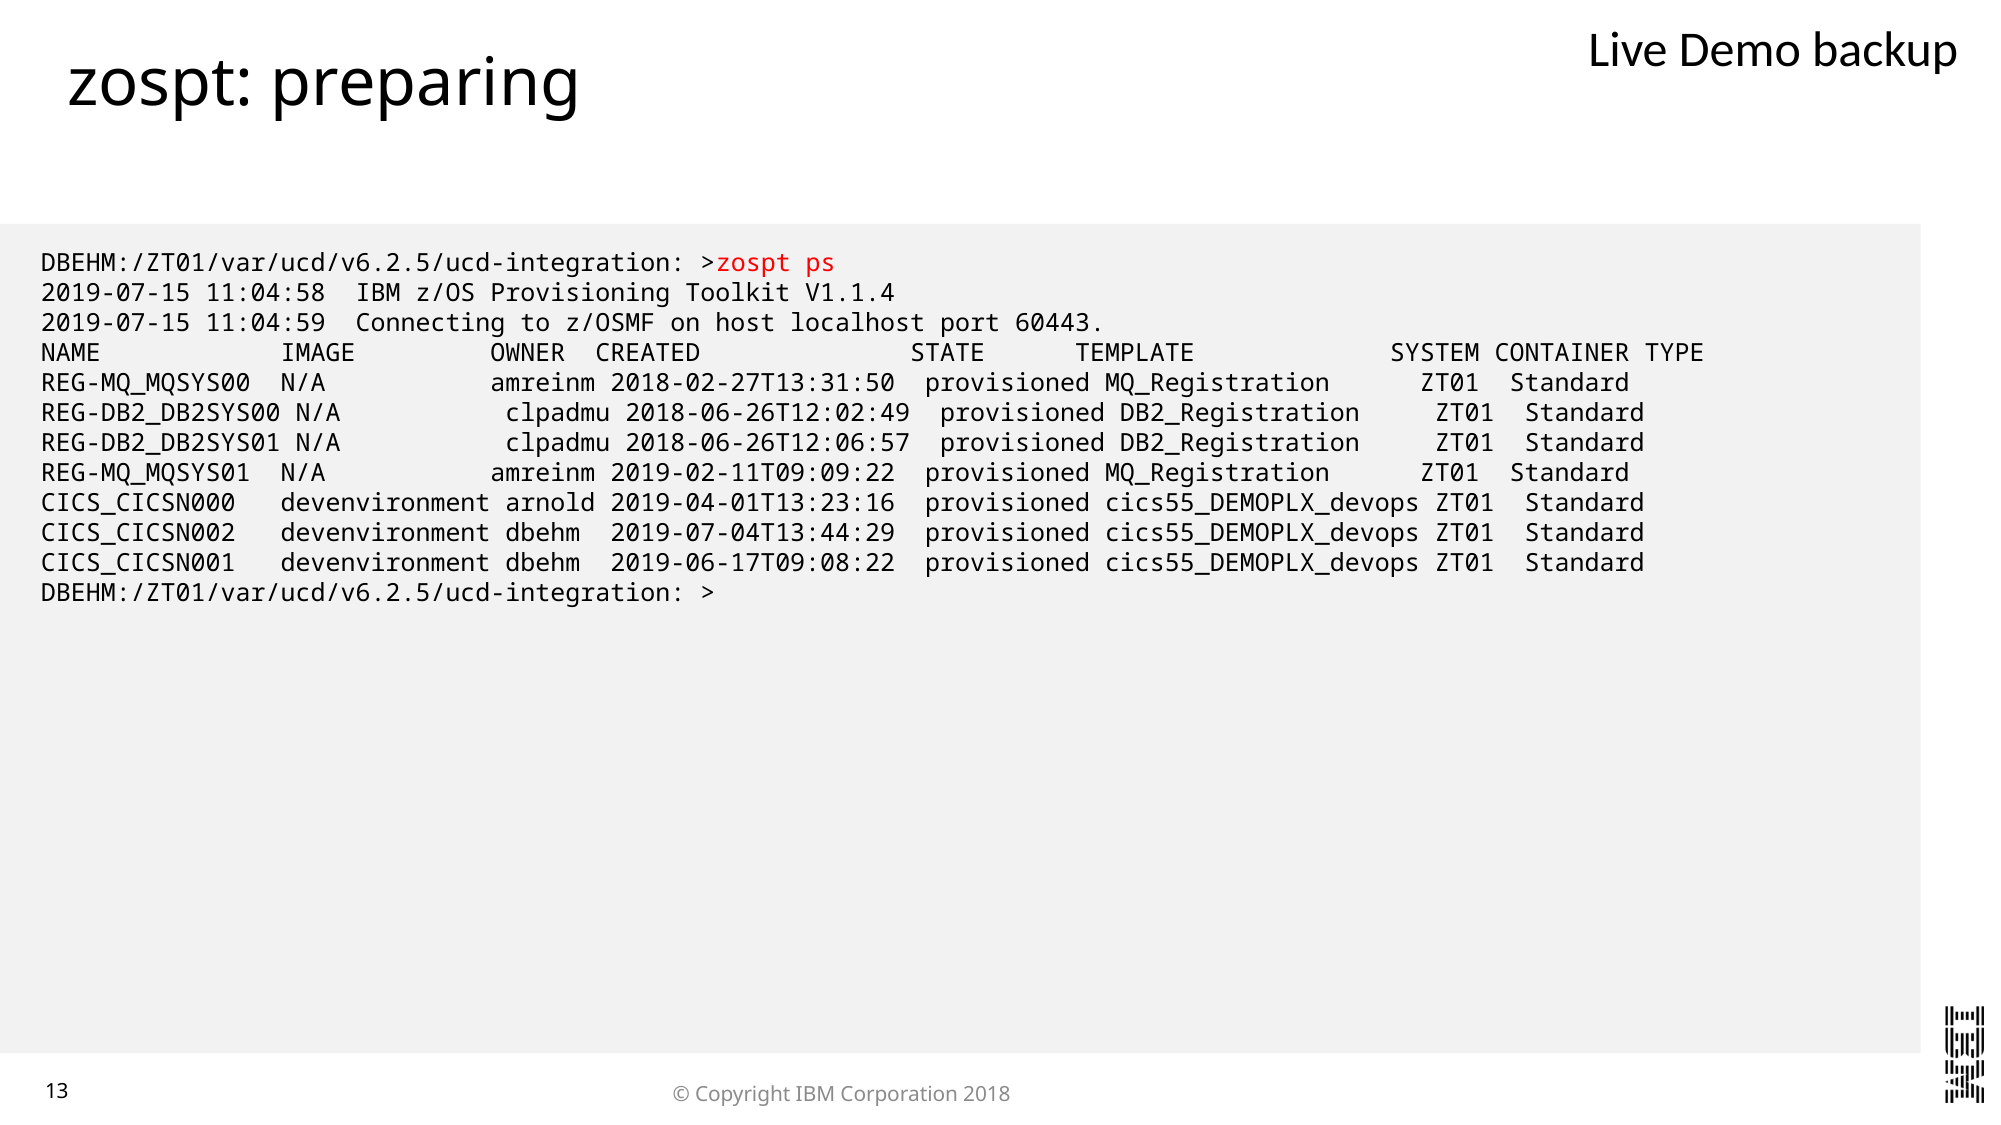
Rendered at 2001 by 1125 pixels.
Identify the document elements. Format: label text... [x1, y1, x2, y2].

text_box DBEHM:/ZT01/var/ucd/v6.2.5/ucd-integration: >zospt ps 2019-07-15 11:04:58 IBM z/OS Provisioning Toolkit V1.1.4 2019-07-15 11:04:59 Connecting to z/OSMF on host localhost port 60443. NAME IMAGE OWNER CREATED STATE TEMPLATE SYSTEM CONTAINER TYPE REG-MQ_MQSYS00 N/A amreinm 2018-02-27T13:31:50 provisioned MQ_Registration ZT01 Standard REG-DB2_DB2SYS00 N/A clpadmu 2018-06-26T12:02:49 provisioned DB2_Registration ZT01 Standard REG-DB2_DB2SYS01 N/A clpadmu 2018-06-26T12:06:57 provisioned DB2_Registration ZT01 Standard REG-MQ_MQSYS01 N/A amreinm 2019-02-11T09:09:22 provisioned MQ_Registration ZT01 Standard CICS_CICSN000 devenvironment arnold 2019-04-01T13:23:16 provisioned cics55_DEMOPLX_devops ZT01 Standard CICS_CICSN002 devenvironment dbehm 2019-07-04T13:44:29 provisioned cics55_DEMOPLX_devops ZT01 Standard CICS_CICSN001 devenvironment dbehm 2019-06-17T09:08:22 provisioned cics55_DEMOPLX_devops ZT01 Standard DBEHM:/ZT01/var/ucd/v6.2.5/ucd-integration: > [26, 239, 1974, 614]
picture [1946, 1007, 1984, 1102]
footer © Copyright IBM Corporation 2018 [0, 1063, 1688, 1124]
title zospt: preparing [52, 31, 1948, 201]
text_box Live Demo backup [1573, 8, 1999, 84]
